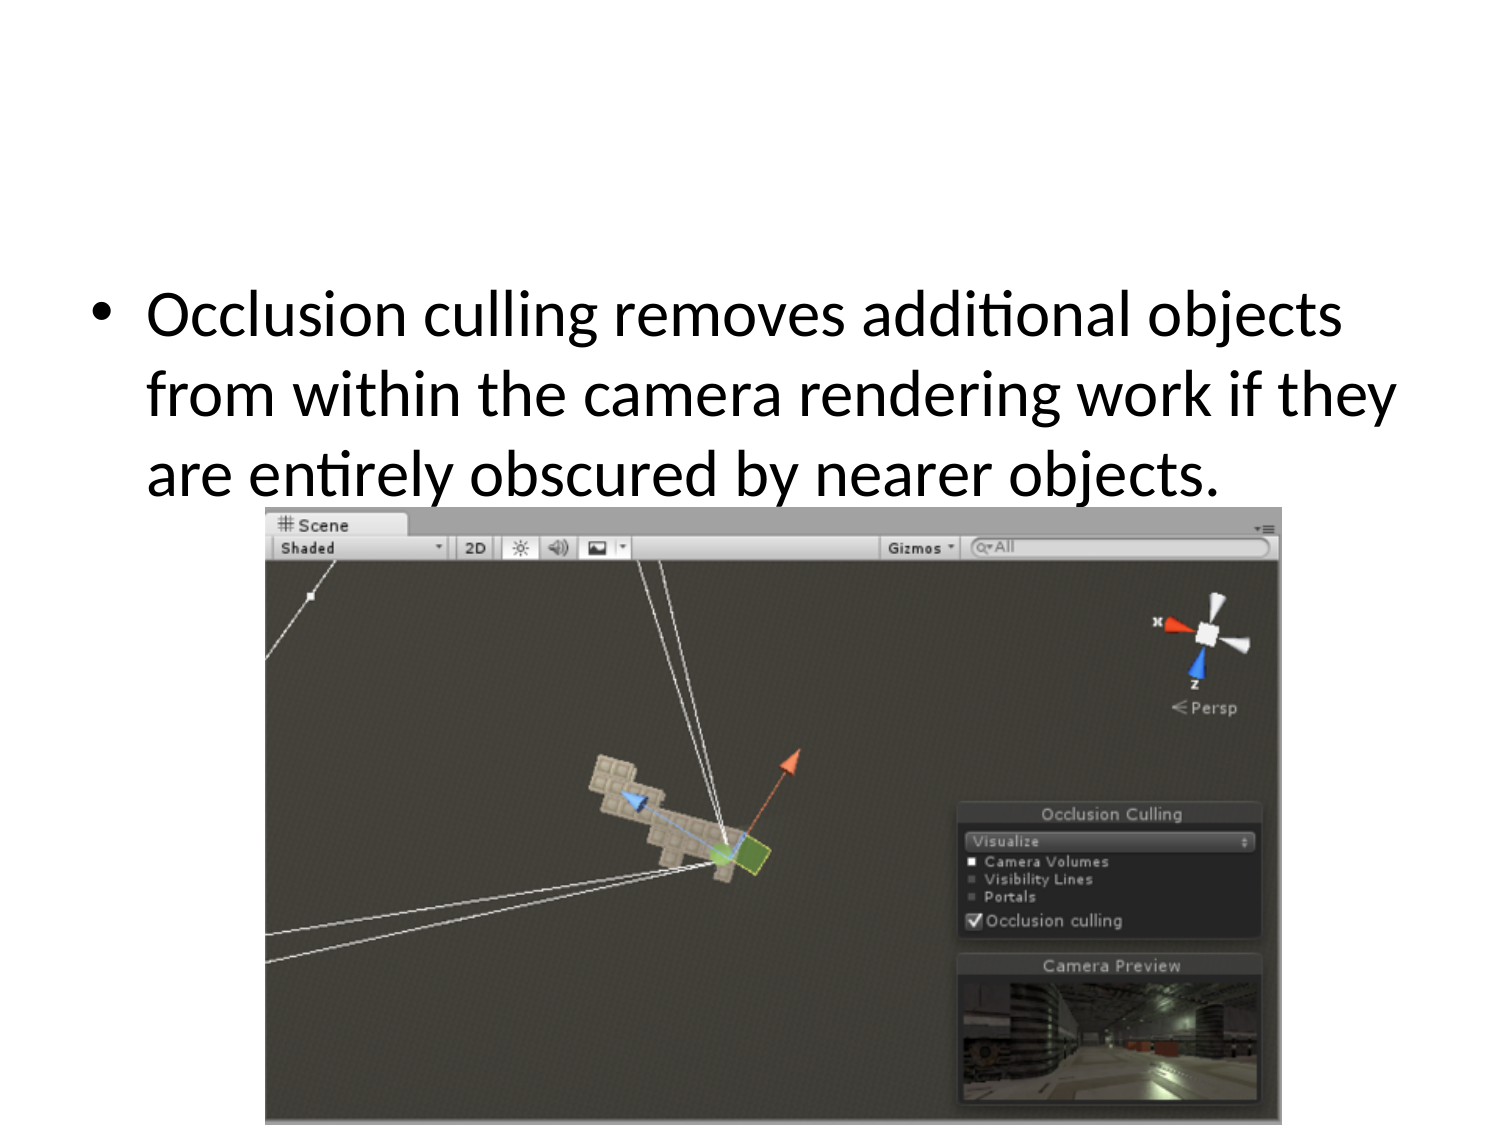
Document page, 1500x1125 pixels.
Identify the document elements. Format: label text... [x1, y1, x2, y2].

picture [265, 507, 1282, 1125]
list Occlusion culling removes additional objects from within the camera rendering work if they are entirely obscured by nearer objects. [75, 262, 1425, 1005]
